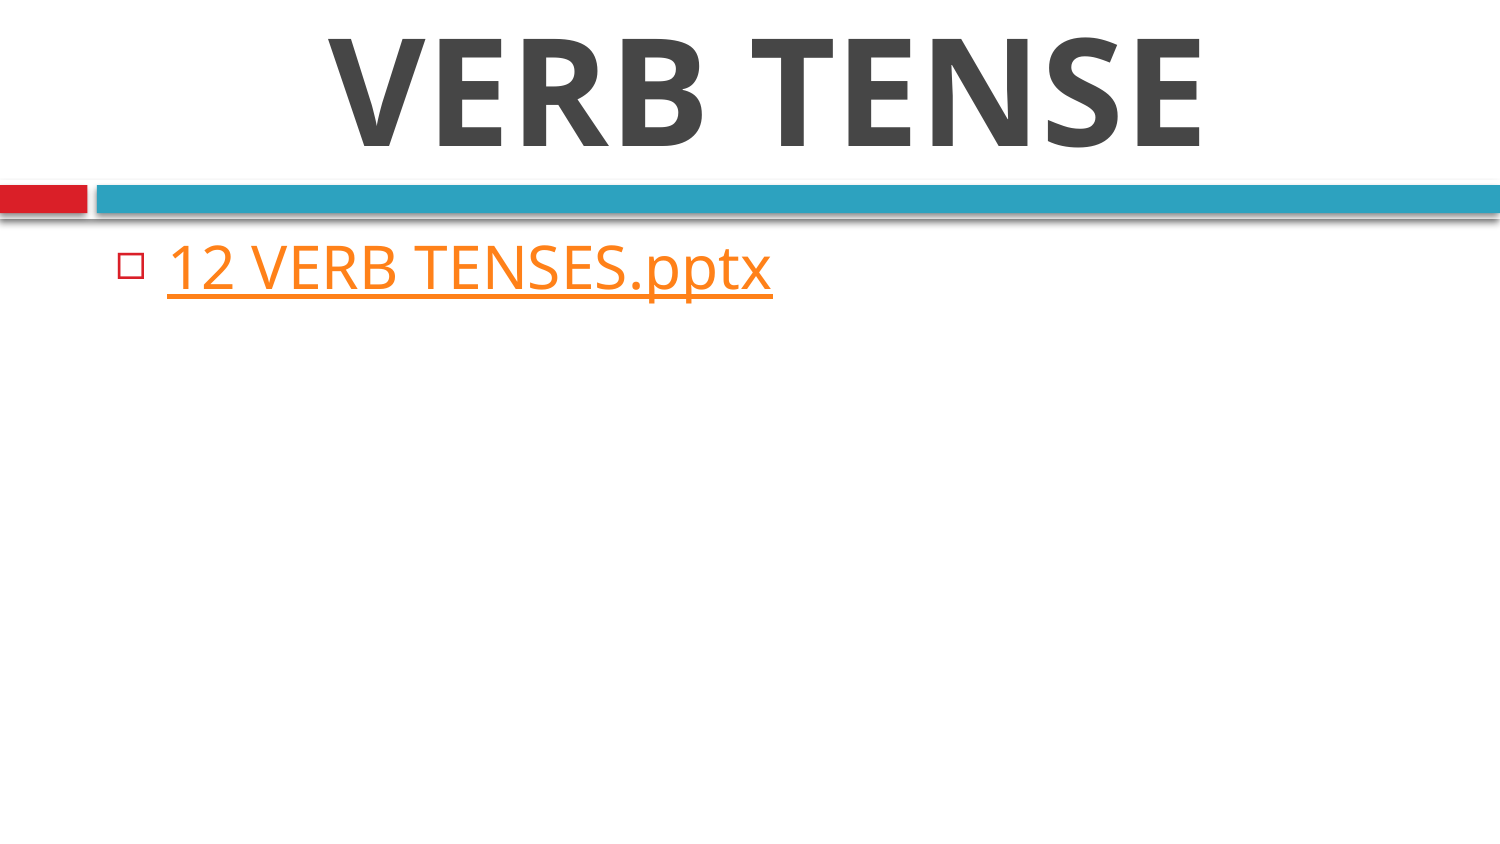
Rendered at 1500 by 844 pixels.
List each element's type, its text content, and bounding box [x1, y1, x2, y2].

list 12 VERB TENSES.pptx [99, 221, 1438, 760]
title VERB TENSE [99, 19, 1438, 185]
